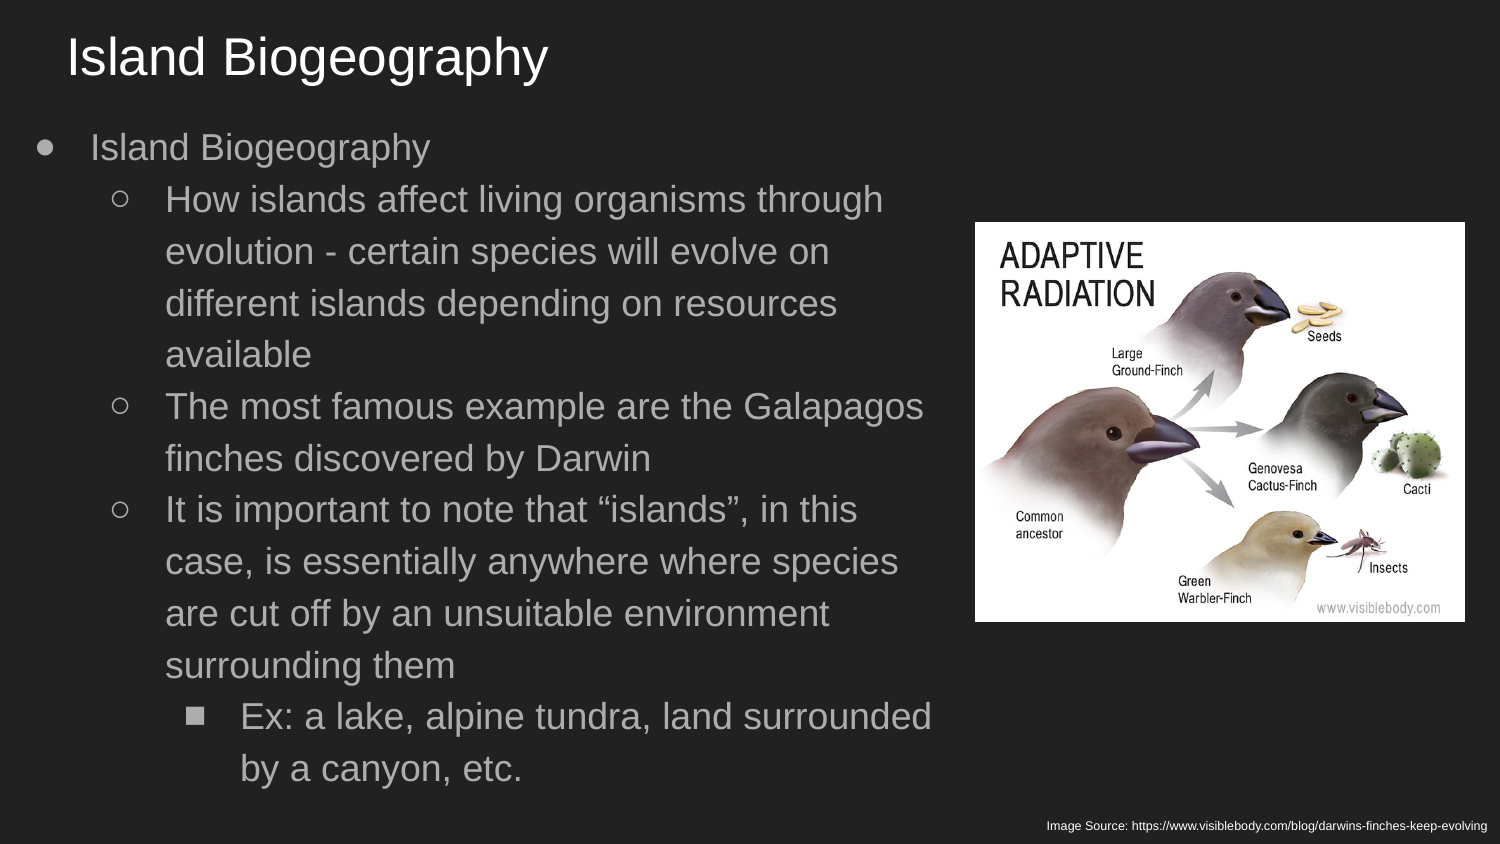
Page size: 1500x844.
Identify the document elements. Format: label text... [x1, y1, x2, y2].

title Island Biogeography [51, 7, 1449, 102]
picture [975, 222, 1465, 622]
text_box Image Source: https://www.visiblebody.com/blog/darwins-finches-keep-evolving [1031, 809, 1500, 841]
list Island Biogeography How islands affect living organisms through evolution - certain species will evolve on different islands depending on resources available The most famous example are the Galapagos finches discovered by Darwin It is important to note that “islands”, in this case, is essentially anywhere where species are cut off by an unsuitable environment surrounding them Ex: a lake, alpine tundra, land surrounded by a canyon, etc. [0, 101, 962, 810]
